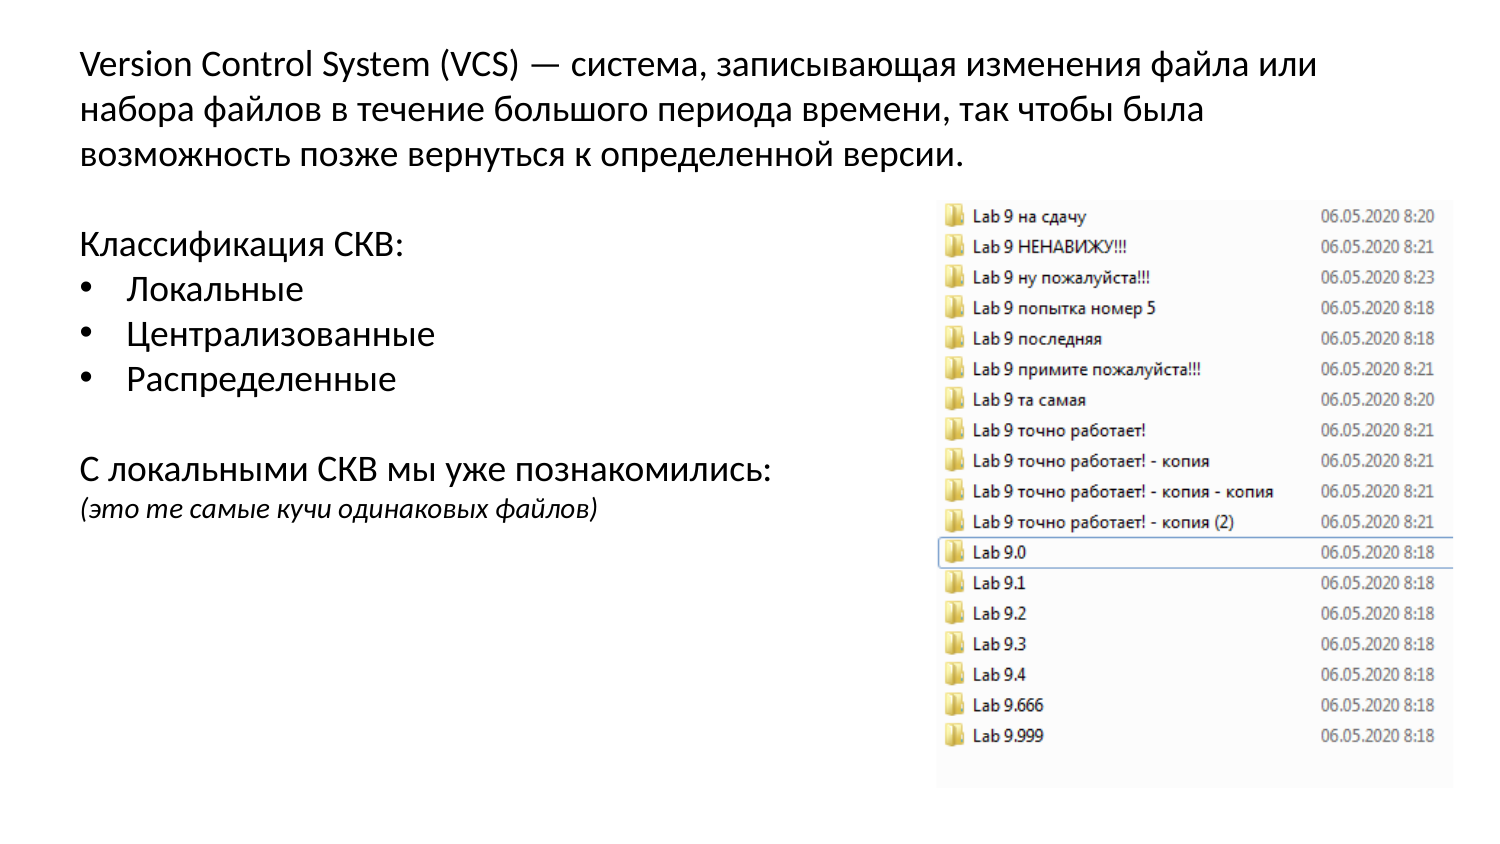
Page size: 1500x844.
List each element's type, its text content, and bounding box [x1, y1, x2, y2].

text_box Version Control System (VCS) — система, записывающая изменения файла или набора файлов в течение большого периода времени, так чтобы была возможность позже вернуться к определенной версии. Классификация СКВ: Локальные Централизованные Распределенные С локальными СКВ мы уже познакомились: (это те самые кучи одинаковых файлов) [64, 32, 1424, 532]
picture [936, 200, 1454, 789]
